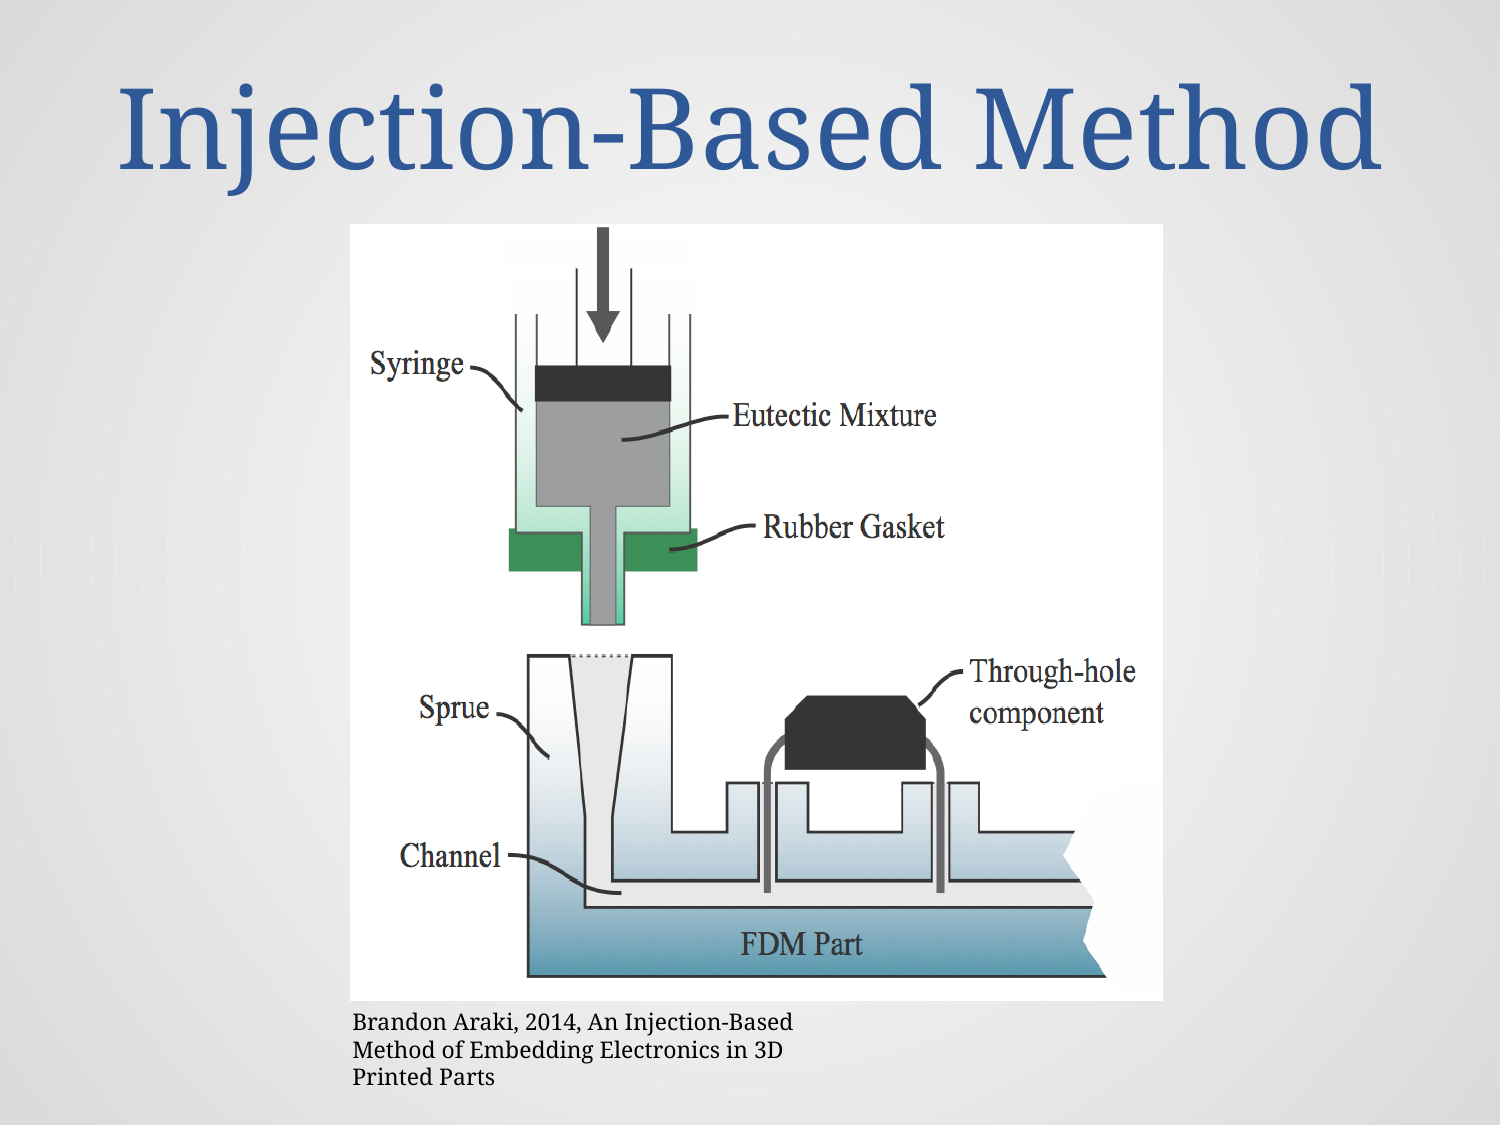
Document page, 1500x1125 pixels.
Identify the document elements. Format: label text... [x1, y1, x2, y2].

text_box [337, 224, 1163, 1125]
title Injection-Based Method [75, 0, 1425, 263]
